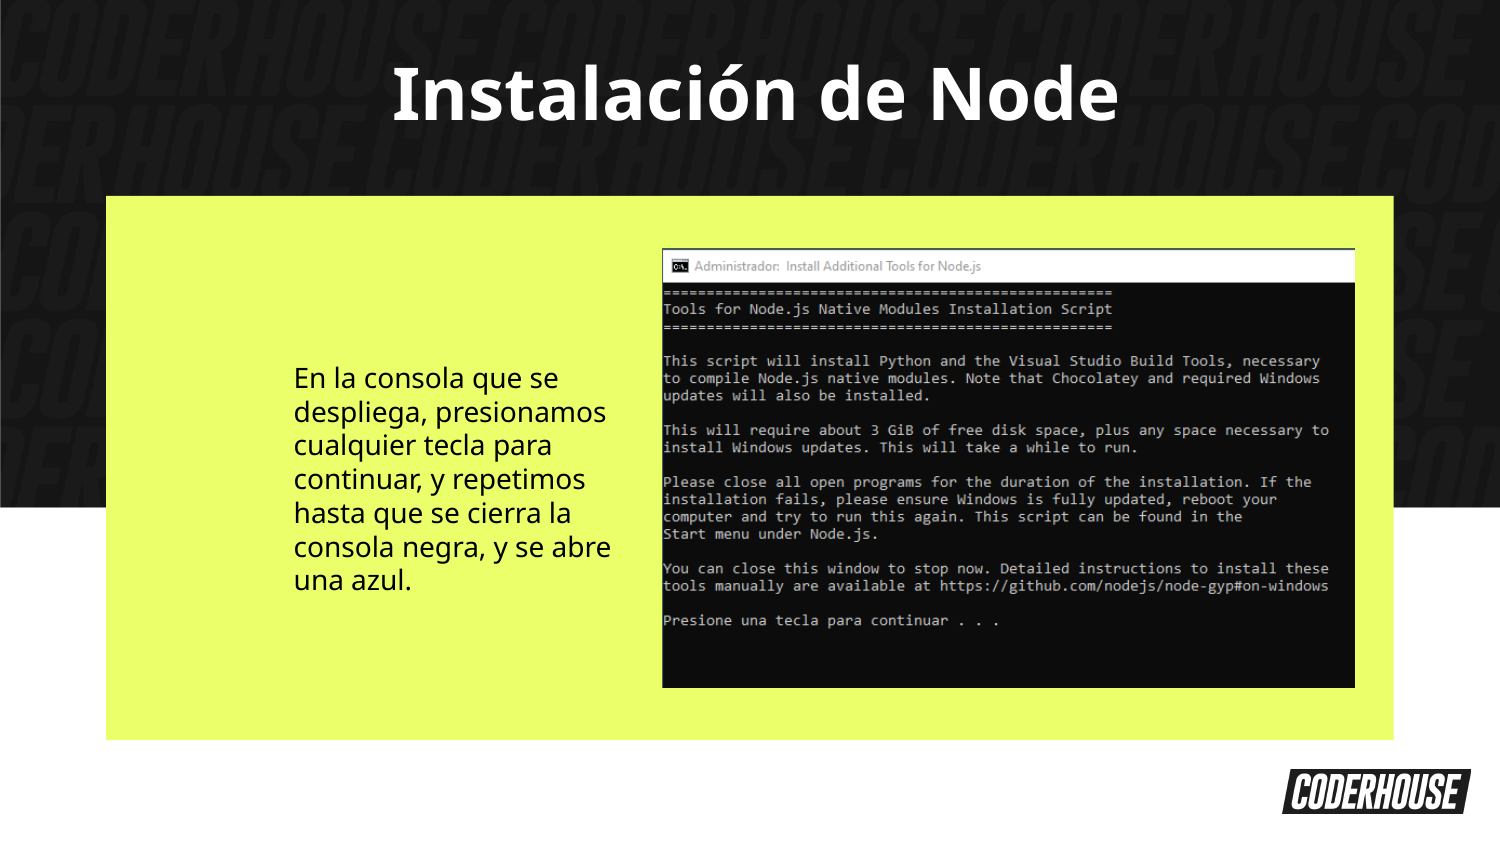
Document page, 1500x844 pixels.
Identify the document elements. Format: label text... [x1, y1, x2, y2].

text_box En la consola que se despliega, presionamos cualquier tecla para continuar, y repetimos hasta que se cierra la consola negra, y se abre una azul. [203, 345, 635, 612]
text_box [106, 195, 1394, 741]
text_box Instalación de Node [91, 42, 1422, 152]
picture [0, 0, 1500, 844]
